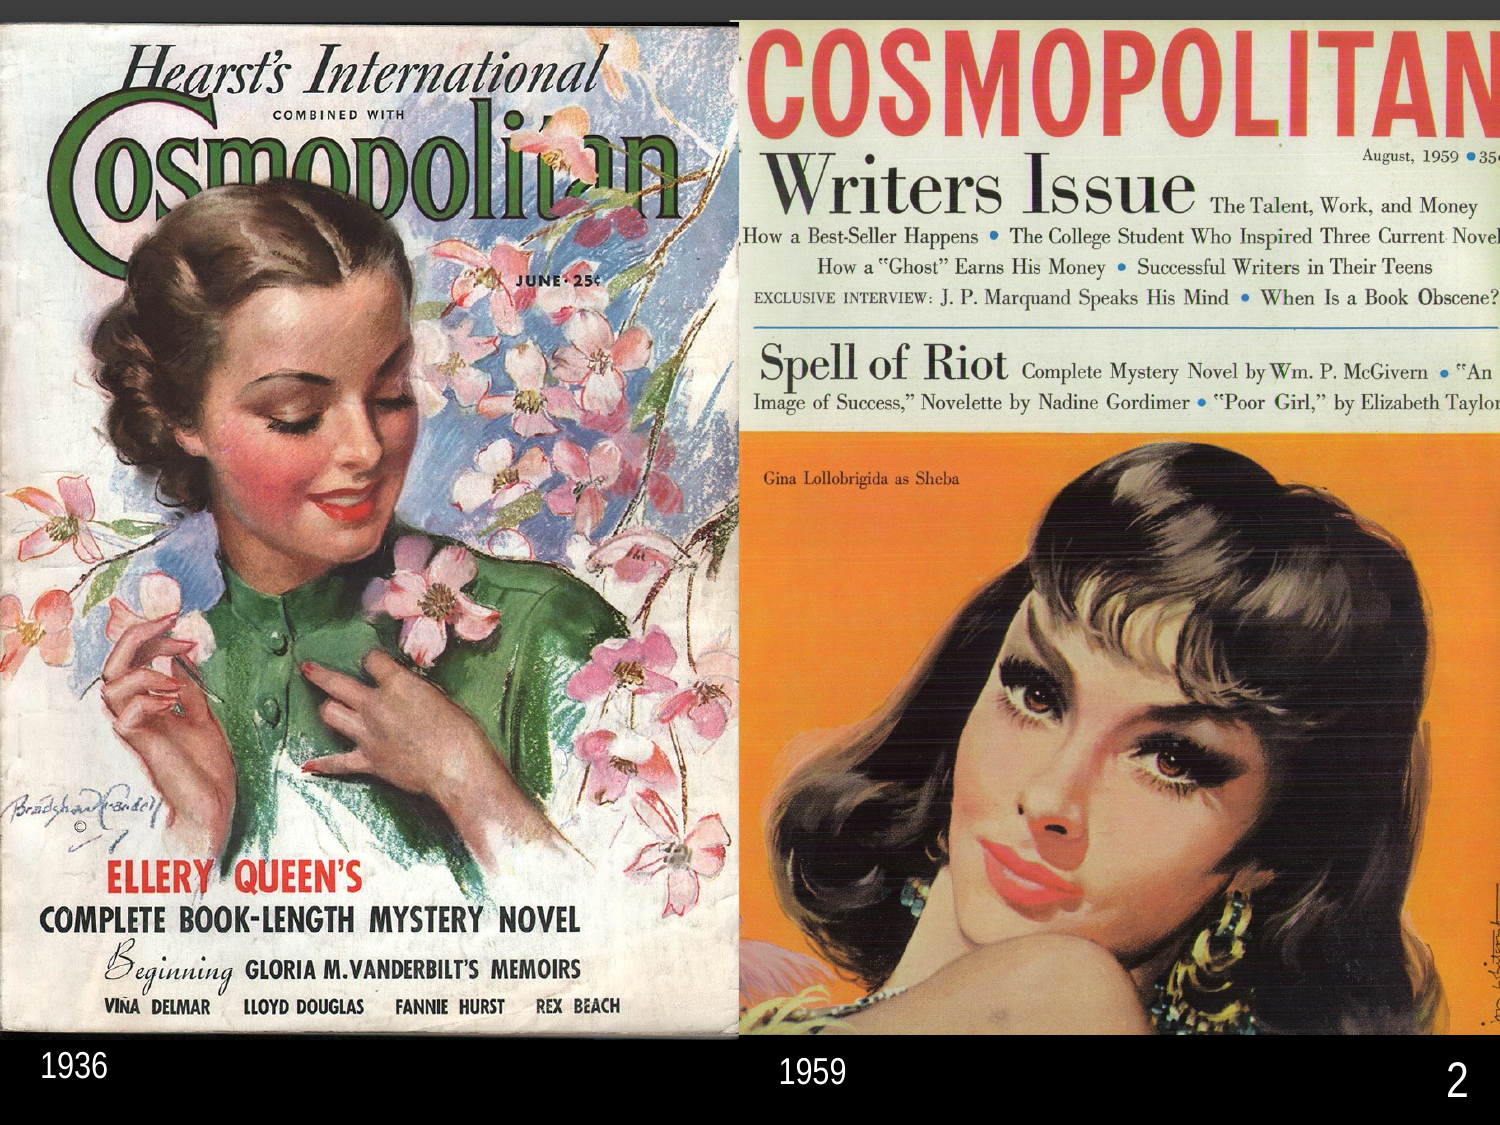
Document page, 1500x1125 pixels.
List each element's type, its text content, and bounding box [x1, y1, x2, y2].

picture [0, 0, 1500, 1125]
slide_number 2 [1321, 1048, 1484, 1108]
text_box 1936 [25, 1053, 506, 1094]
text_box 1959 [763, 1048, 1015, 1099]
